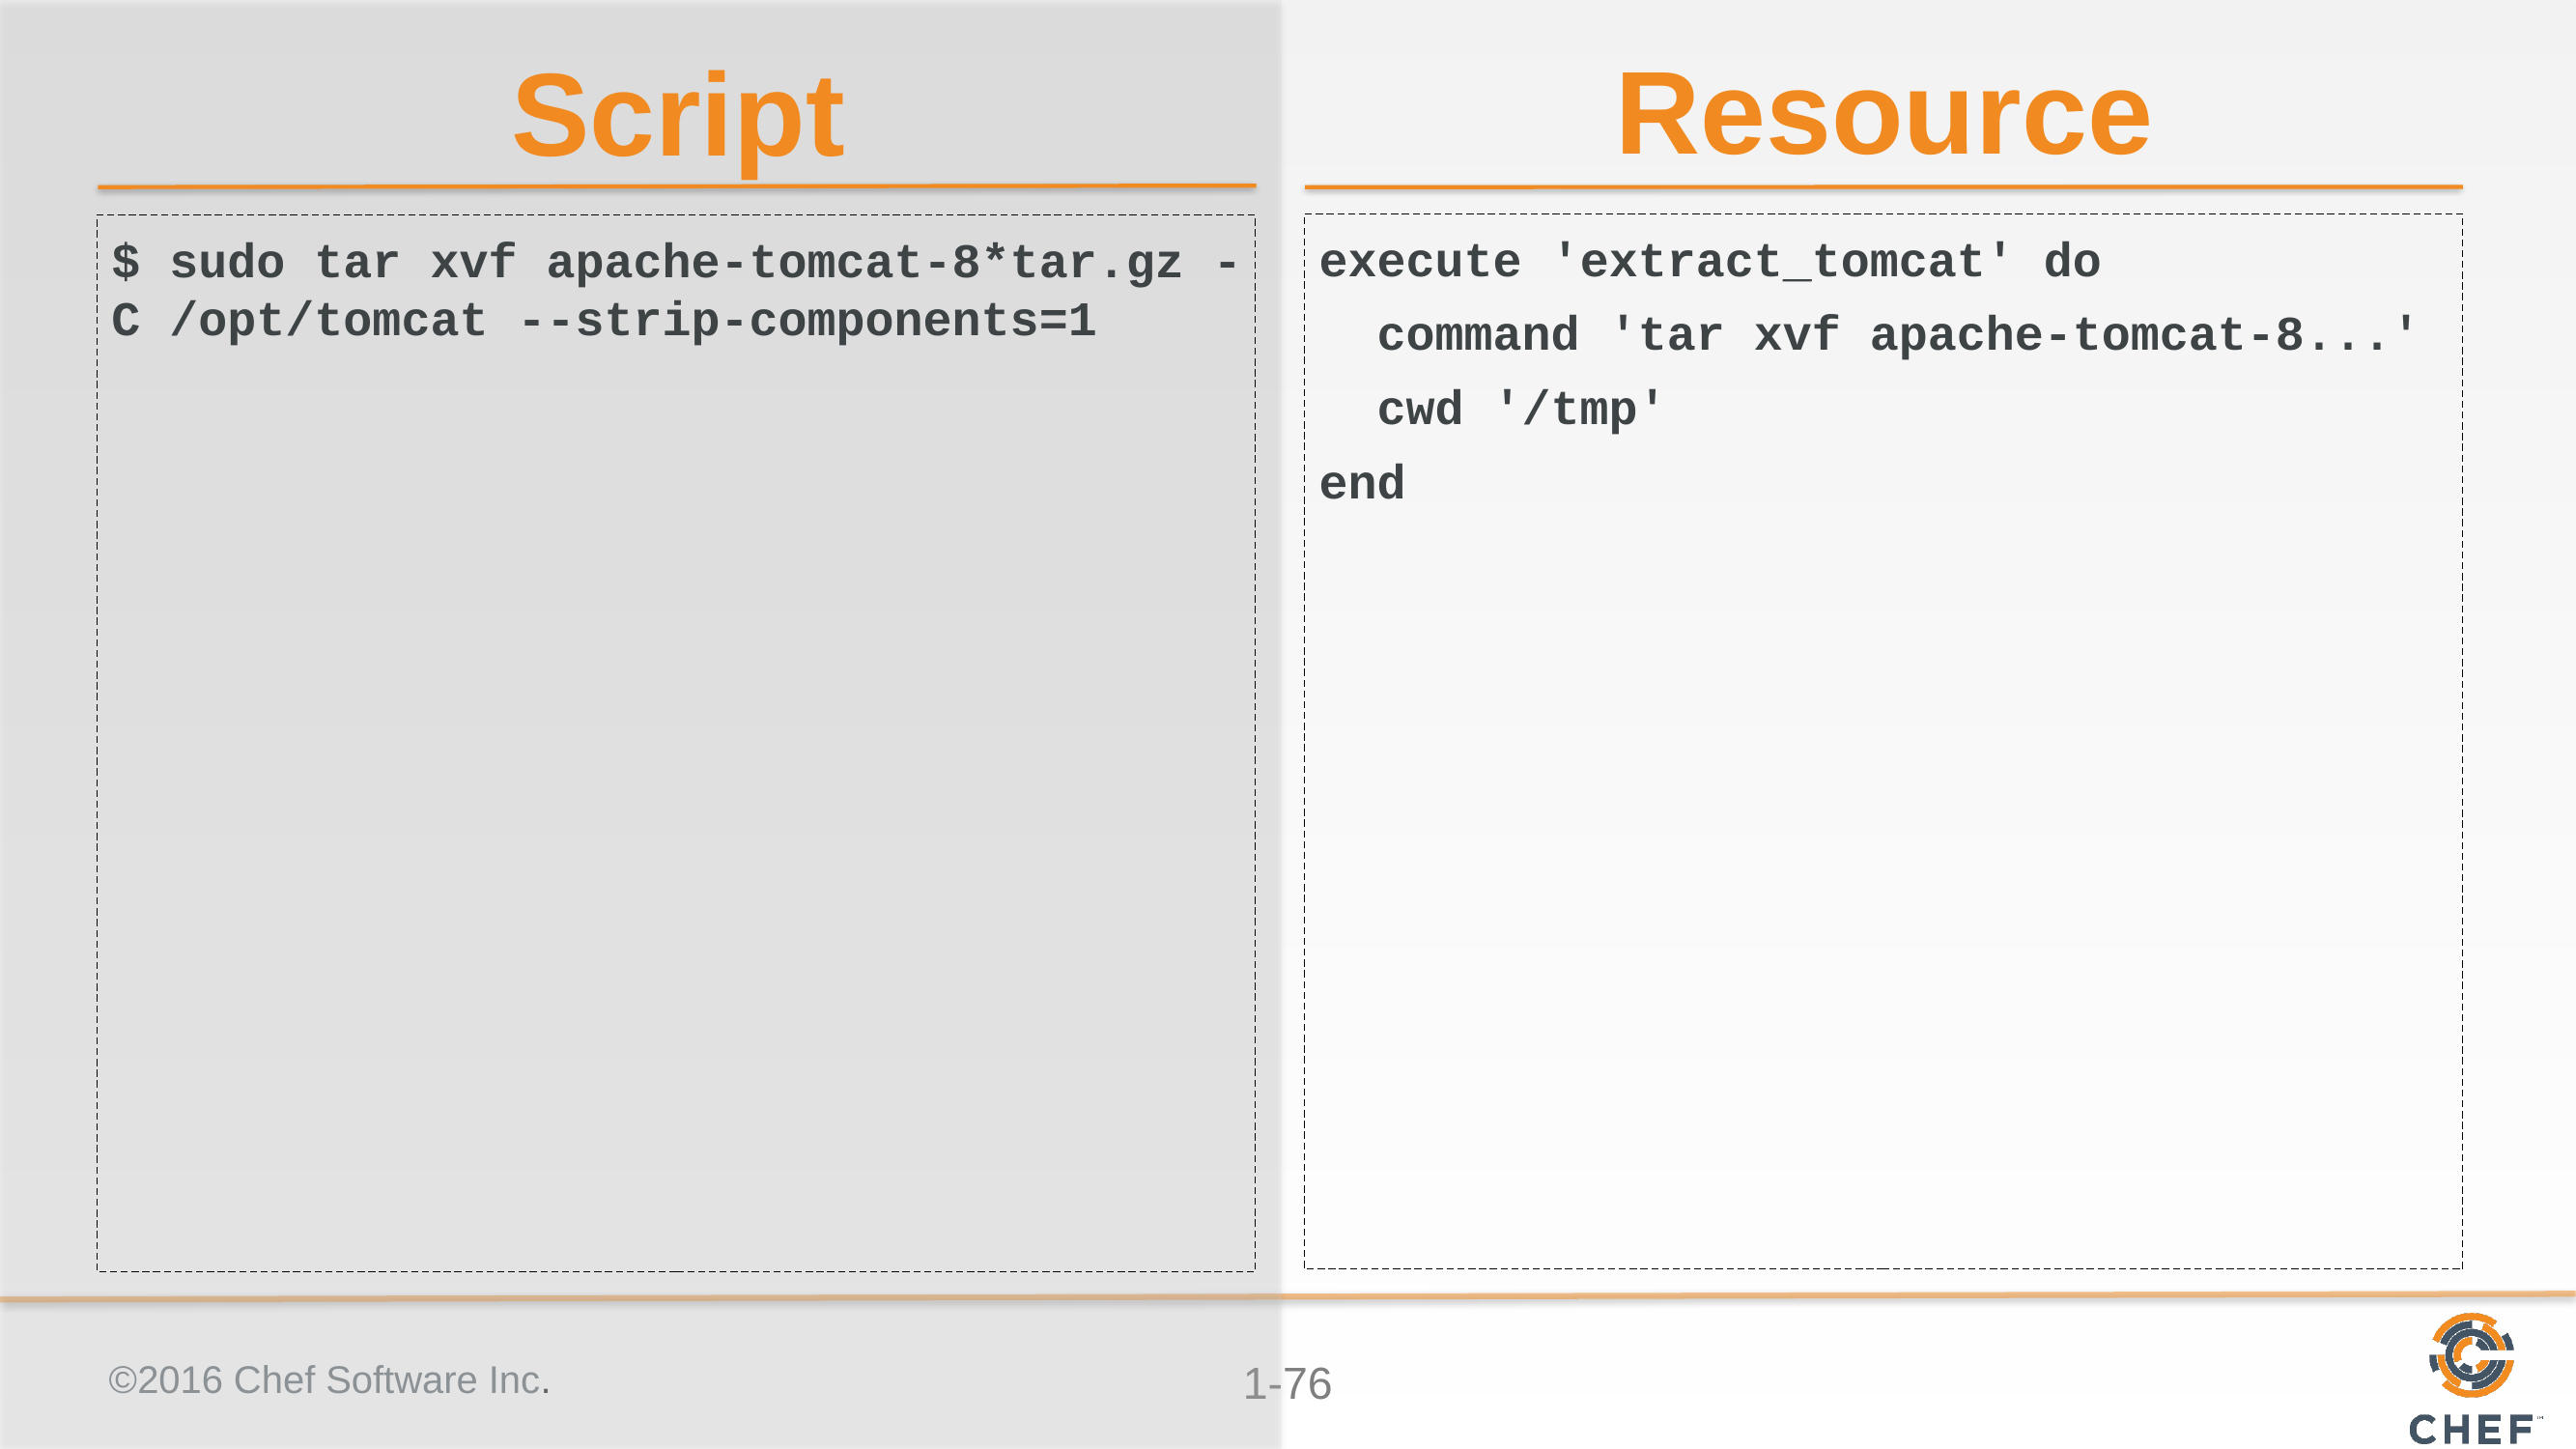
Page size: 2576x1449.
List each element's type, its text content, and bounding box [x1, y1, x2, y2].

picture [2399, 1297, 2551, 1449]
list $ sudo tar xvf apache-tomcat-8*tar.gz -C /opt/tomcat --strip-components=1 [97, 214, 1256, 1272]
list Script [94, 42, 1263, 176]
list Resource [1299, 41, 2469, 174]
list execute 'extract_tomcat' do command 'tar xvf apache-tomcat-8...' cwd '/tmp' end [1304, 213, 2463, 1269]
